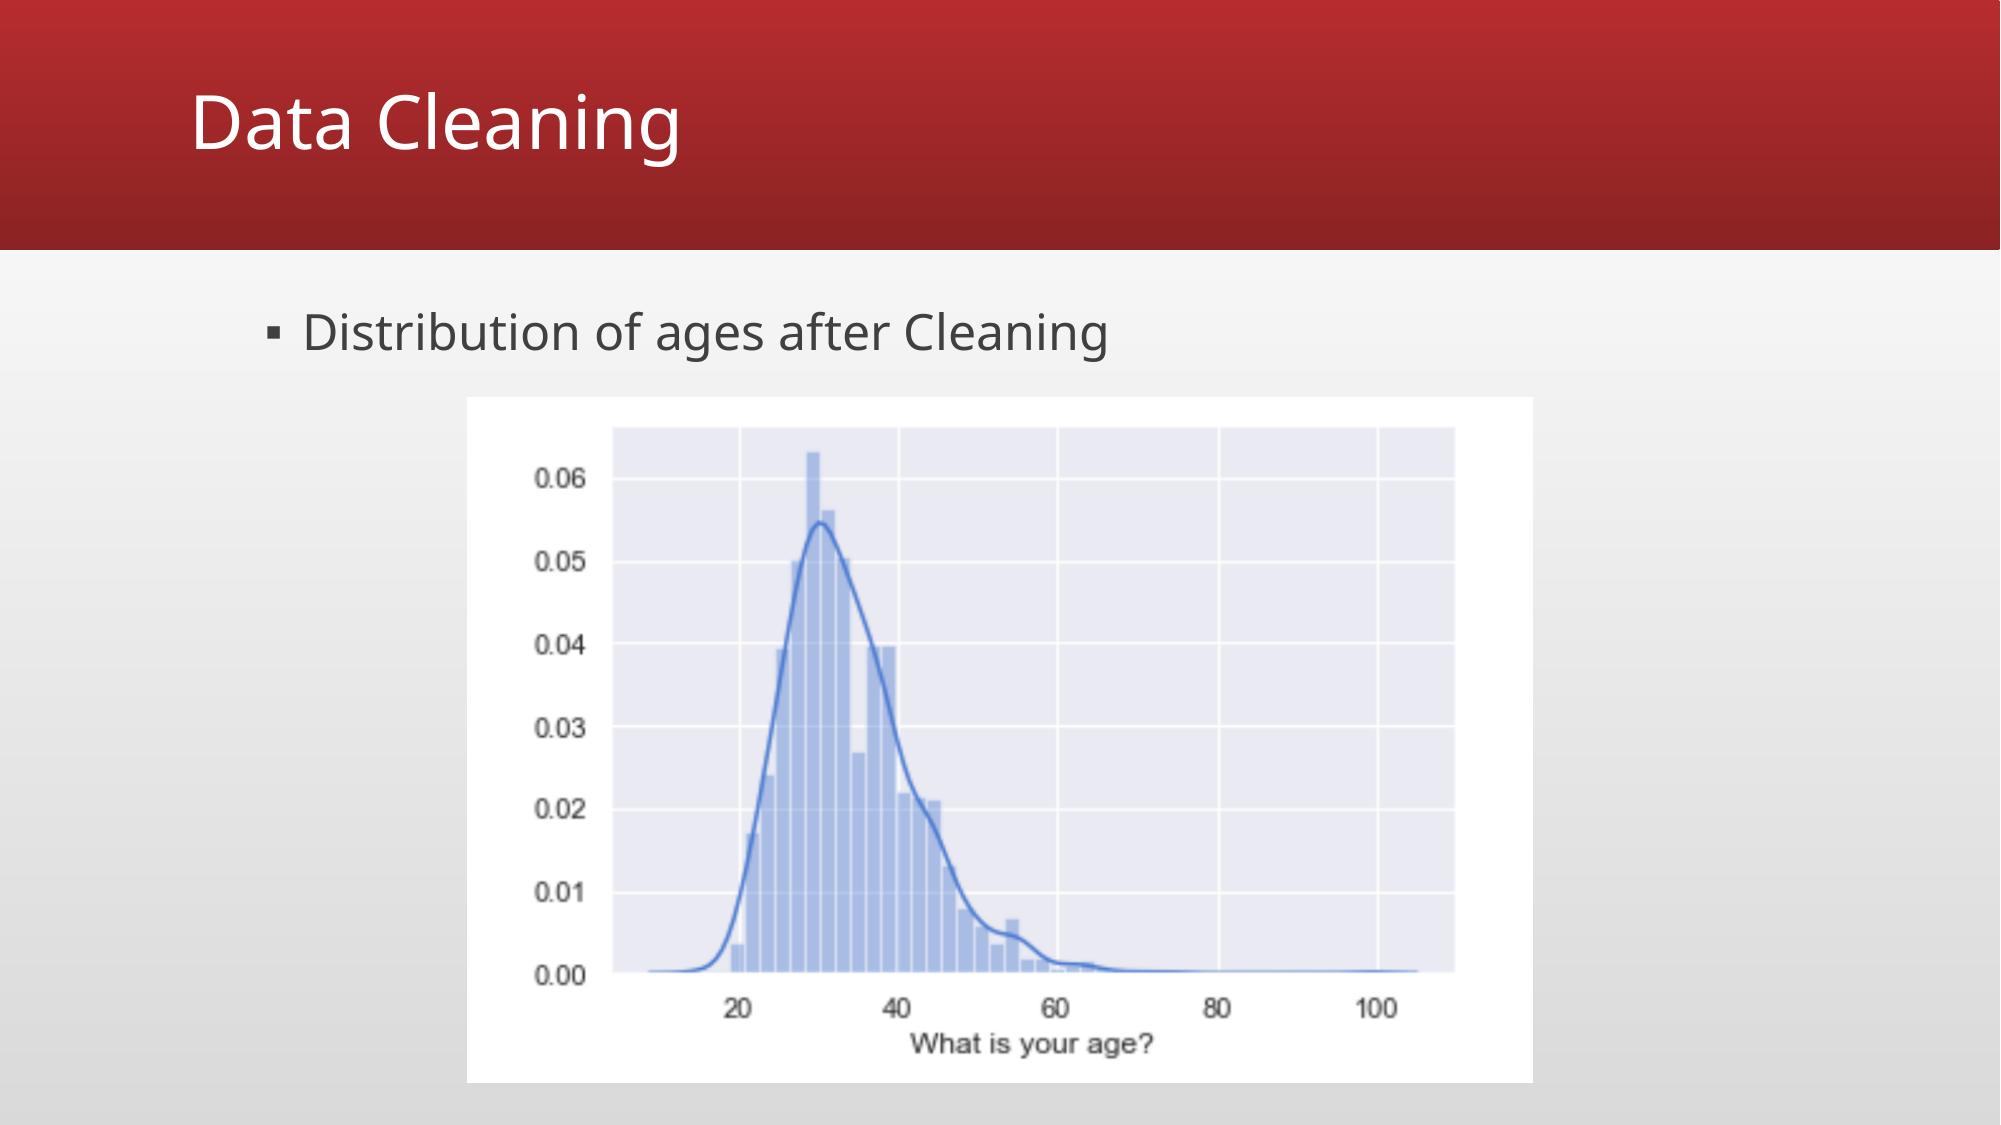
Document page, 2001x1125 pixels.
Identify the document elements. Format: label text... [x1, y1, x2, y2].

picture [467, 397, 1533, 1083]
list Distribution of ages after Cleaning [249, 299, 1750, 1050]
title Data Cleaning [174, 16, 1825, 234]
